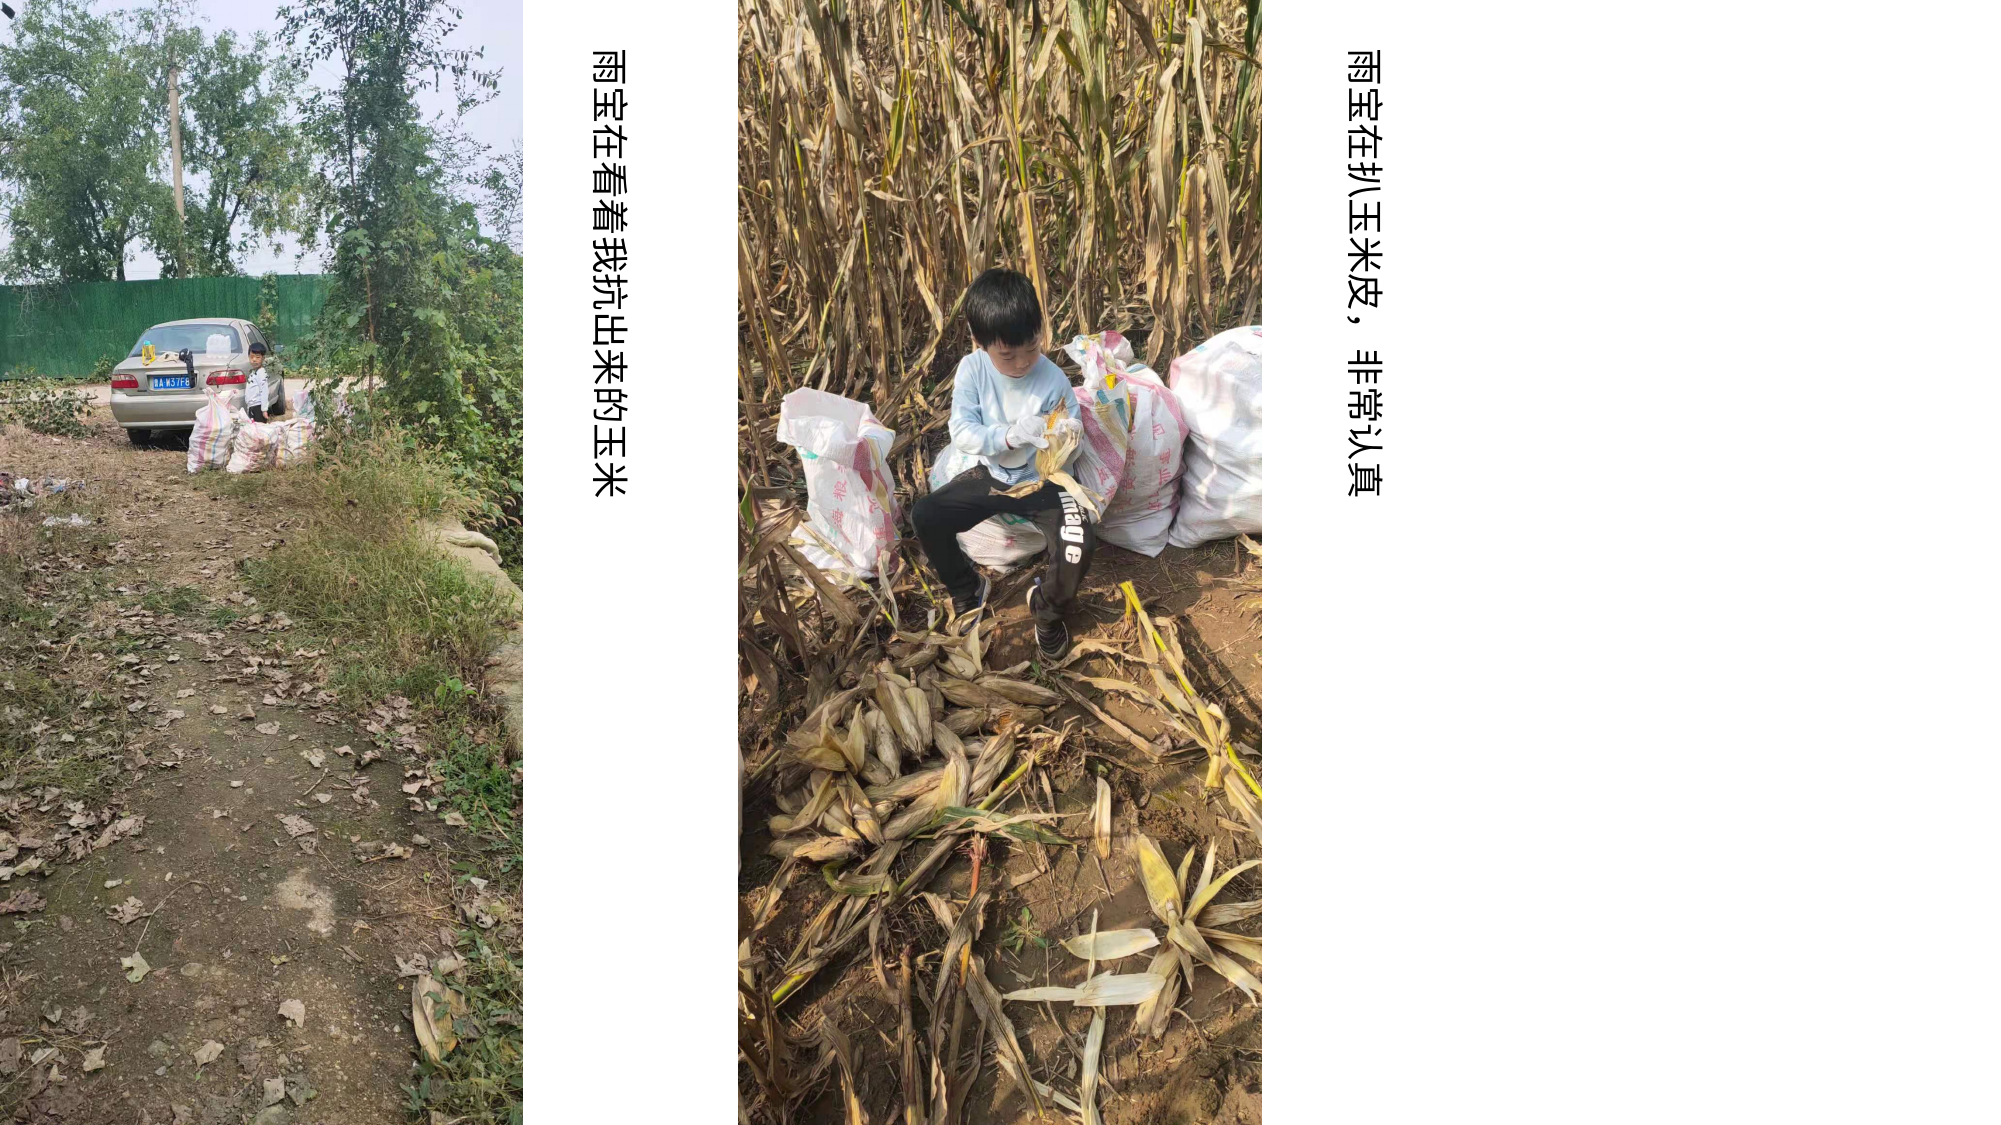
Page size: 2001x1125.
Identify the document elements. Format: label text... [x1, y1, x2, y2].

text_box 雨宝在看着我抗出来的玉米 [565, 33, 642, 634]
picture [738, 0, 1262, 1125]
text_box 雨宝在扒玉米皮，非常认真 [1320, 33, 1397, 634]
picture [0, 0, 523, 1125]
